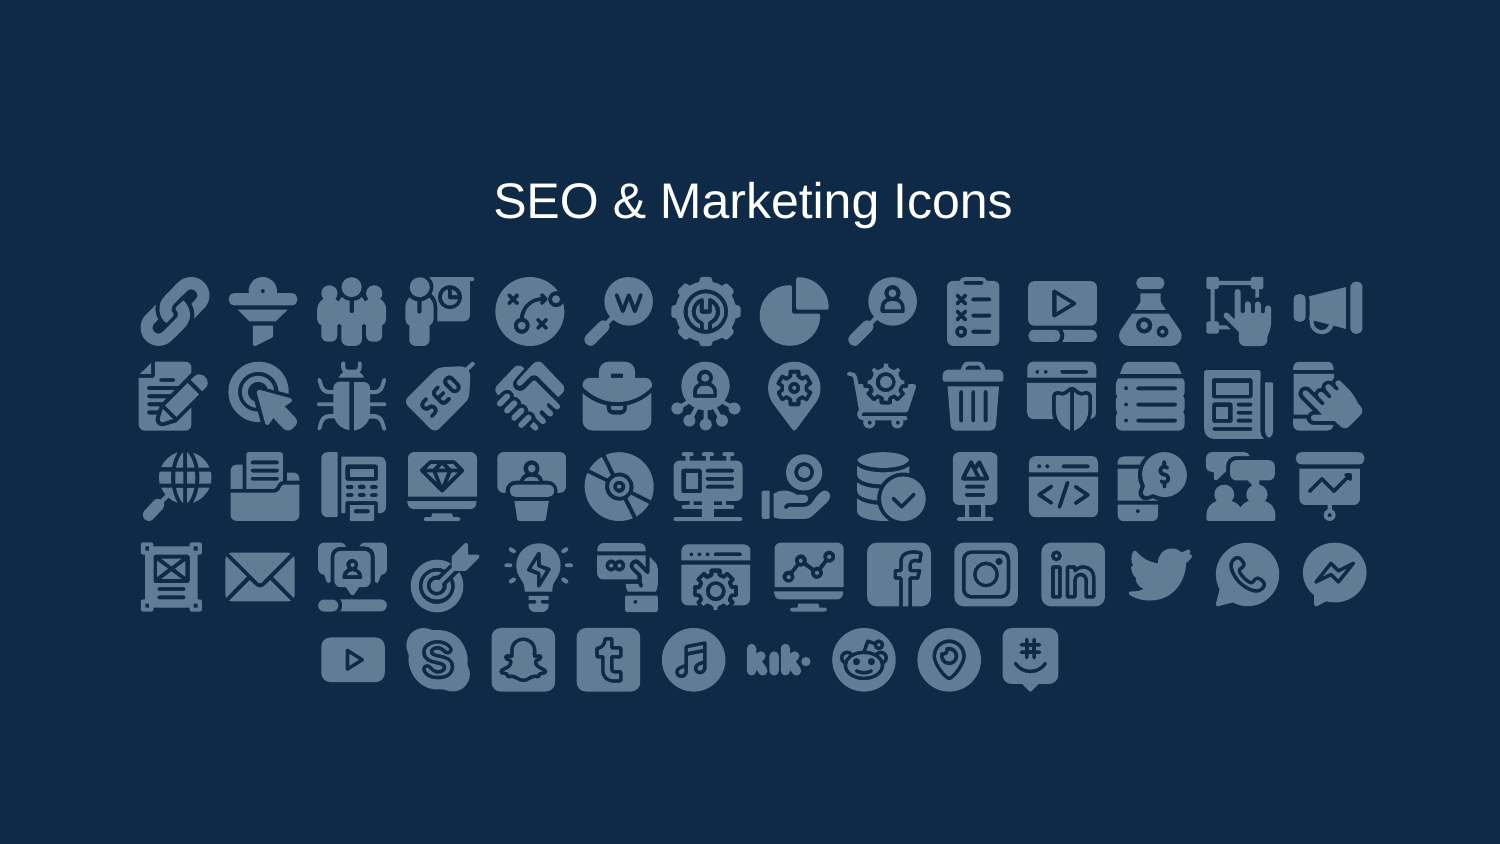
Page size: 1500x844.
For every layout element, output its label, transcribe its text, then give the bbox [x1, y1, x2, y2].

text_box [1028, 455, 1099, 518]
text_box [759, 276, 829, 347]
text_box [1292, 361, 1364, 431]
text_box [503, 542, 574, 613]
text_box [138, 276, 212, 347]
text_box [406, 627, 471, 692]
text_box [946, 276, 1000, 347]
title SEO & Marketing Icons [175, 153, 1332, 233]
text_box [1302, 542, 1367, 607]
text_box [405, 361, 476, 431]
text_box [1117, 451, 1188, 522]
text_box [773, 542, 844, 612]
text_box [952, 451, 998, 522]
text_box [1026, 280, 1098, 343]
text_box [671, 276, 741, 347]
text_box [317, 542, 388, 612]
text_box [584, 451, 654, 522]
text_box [761, 454, 831, 520]
text_box [1128, 548, 1192, 601]
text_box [1206, 276, 1272, 347]
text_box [582, 361, 653, 431]
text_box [1203, 352, 1274, 440]
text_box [1002, 627, 1059, 692]
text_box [917, 627, 982, 692]
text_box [140, 542, 203, 612]
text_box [497, 451, 567, 522]
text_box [1293, 281, 1363, 335]
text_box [596, 542, 659, 613]
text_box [1215, 542, 1280, 607]
text_box [584, 277, 653, 346]
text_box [407, 451, 478, 522]
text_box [954, 542, 1019, 607]
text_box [315, 361, 388, 432]
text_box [767, 361, 821, 431]
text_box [225, 552, 295, 602]
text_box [410, 542, 481, 613]
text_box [672, 451, 744, 522]
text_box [405, 276, 476, 347]
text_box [680, 544, 751, 611]
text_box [226, 276, 300, 347]
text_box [1026, 361, 1097, 431]
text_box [831, 627, 897, 692]
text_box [942, 361, 1004, 431]
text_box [846, 363, 917, 429]
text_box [316, 276, 387, 347]
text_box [495, 276, 565, 347]
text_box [856, 451, 927, 522]
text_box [142, 451, 212, 522]
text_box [746, 643, 811, 676]
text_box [138, 361, 212, 431]
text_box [1115, 361, 1186, 431]
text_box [494, 361, 566, 431]
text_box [1293, 451, 1367, 522]
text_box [320, 637, 386, 683]
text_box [1041, 542, 1106, 607]
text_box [671, 361, 741, 431]
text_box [1116, 276, 1185, 347]
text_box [228, 361, 298, 431]
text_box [845, 276, 918, 347]
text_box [661, 627, 726, 692]
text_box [491, 627, 556, 692]
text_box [866, 542, 931, 607]
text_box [320, 451, 387, 522]
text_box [576, 627, 641, 692]
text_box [230, 451, 300, 522]
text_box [1205, 451, 1276, 522]
